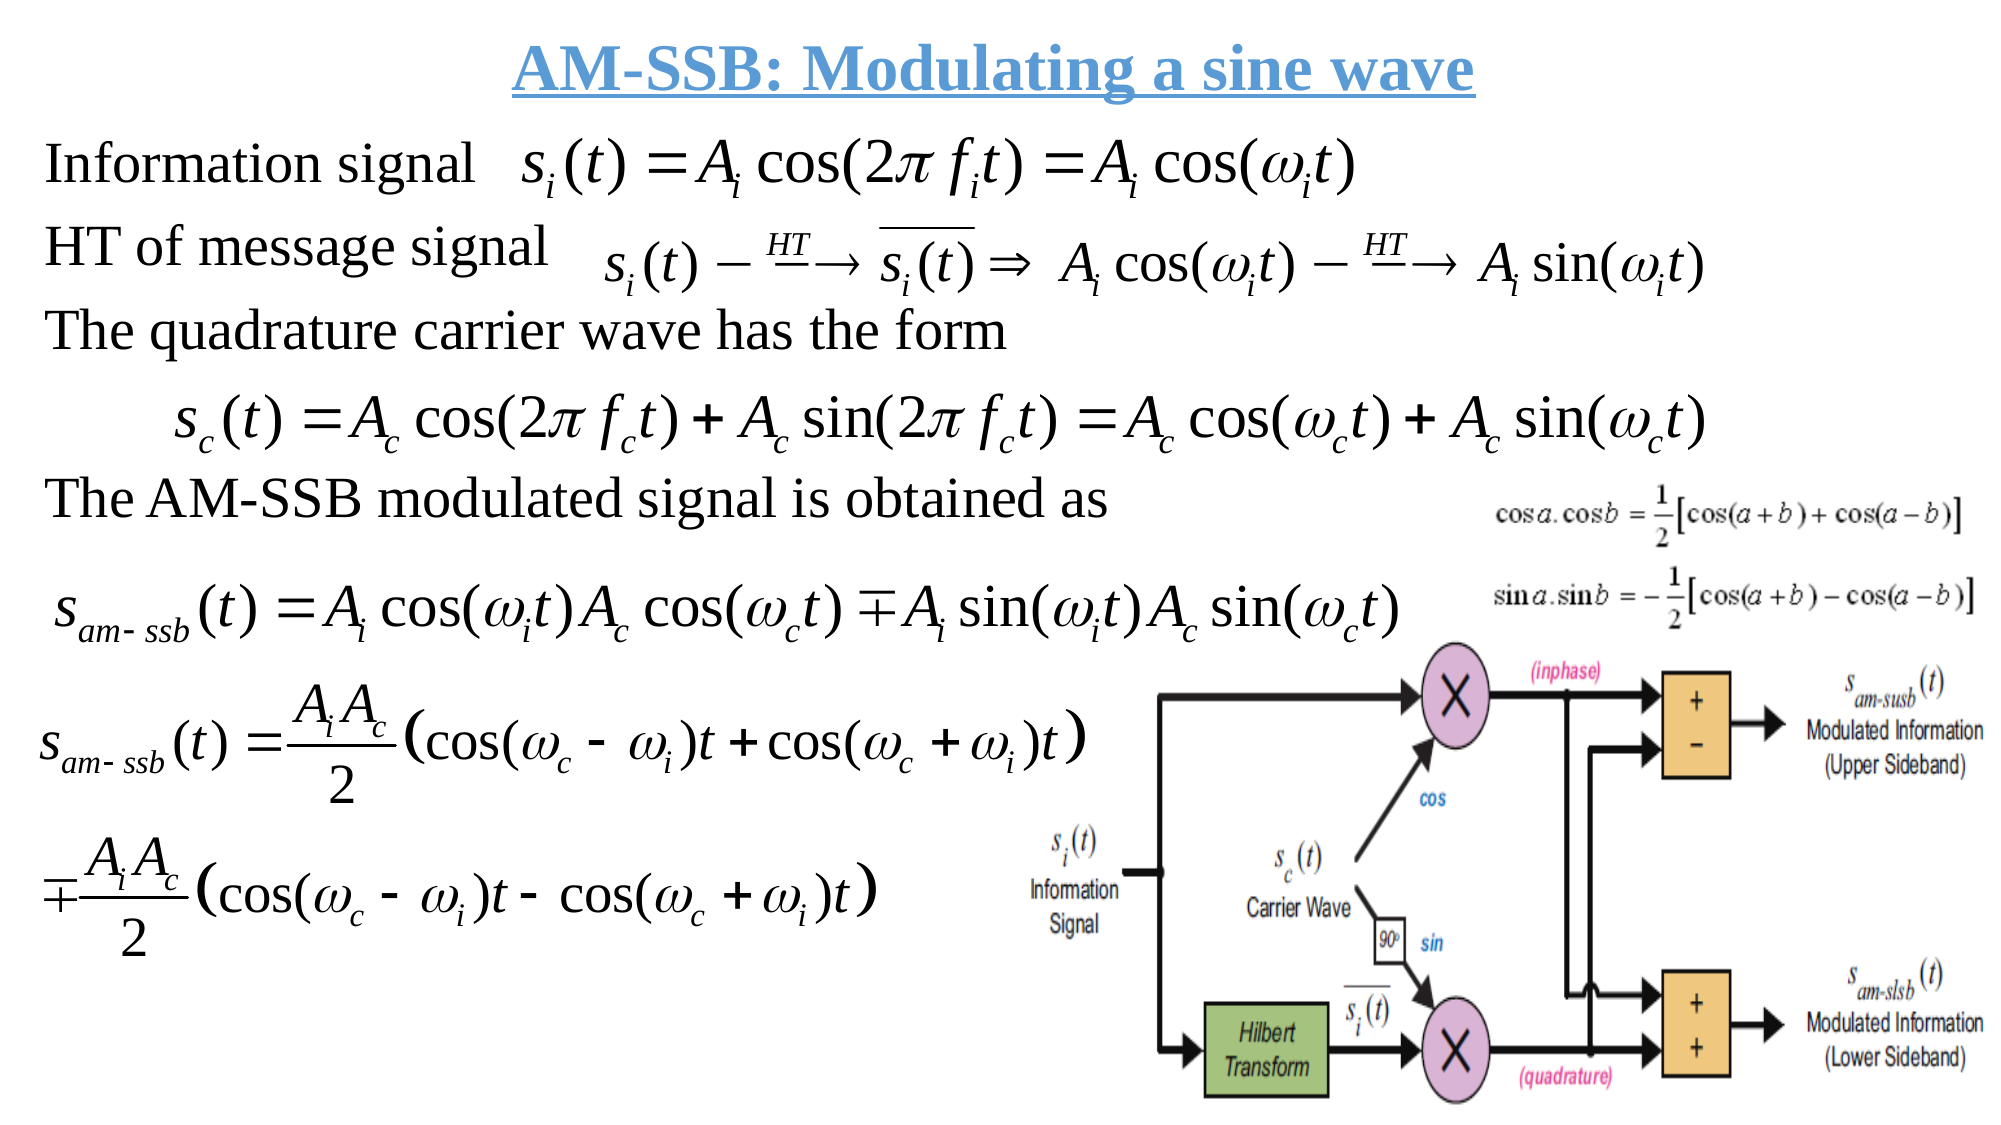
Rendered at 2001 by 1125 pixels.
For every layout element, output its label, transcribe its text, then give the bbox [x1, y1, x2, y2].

picture [1012, 476, 2000, 1125]
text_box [594, 214, 1717, 311]
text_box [43, 565, 1413, 658]
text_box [164, 375, 1717, 469]
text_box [29, 666, 1095, 970]
text_box Information signal HT of message signal The quadrature carrier wave has the form The AM-SSB modulated signal is obtained as [29, 124, 1533, 666]
text_box AM-SSB: Modulating a sine wave [431, 16, 1557, 111]
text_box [510, 118, 1371, 215]
